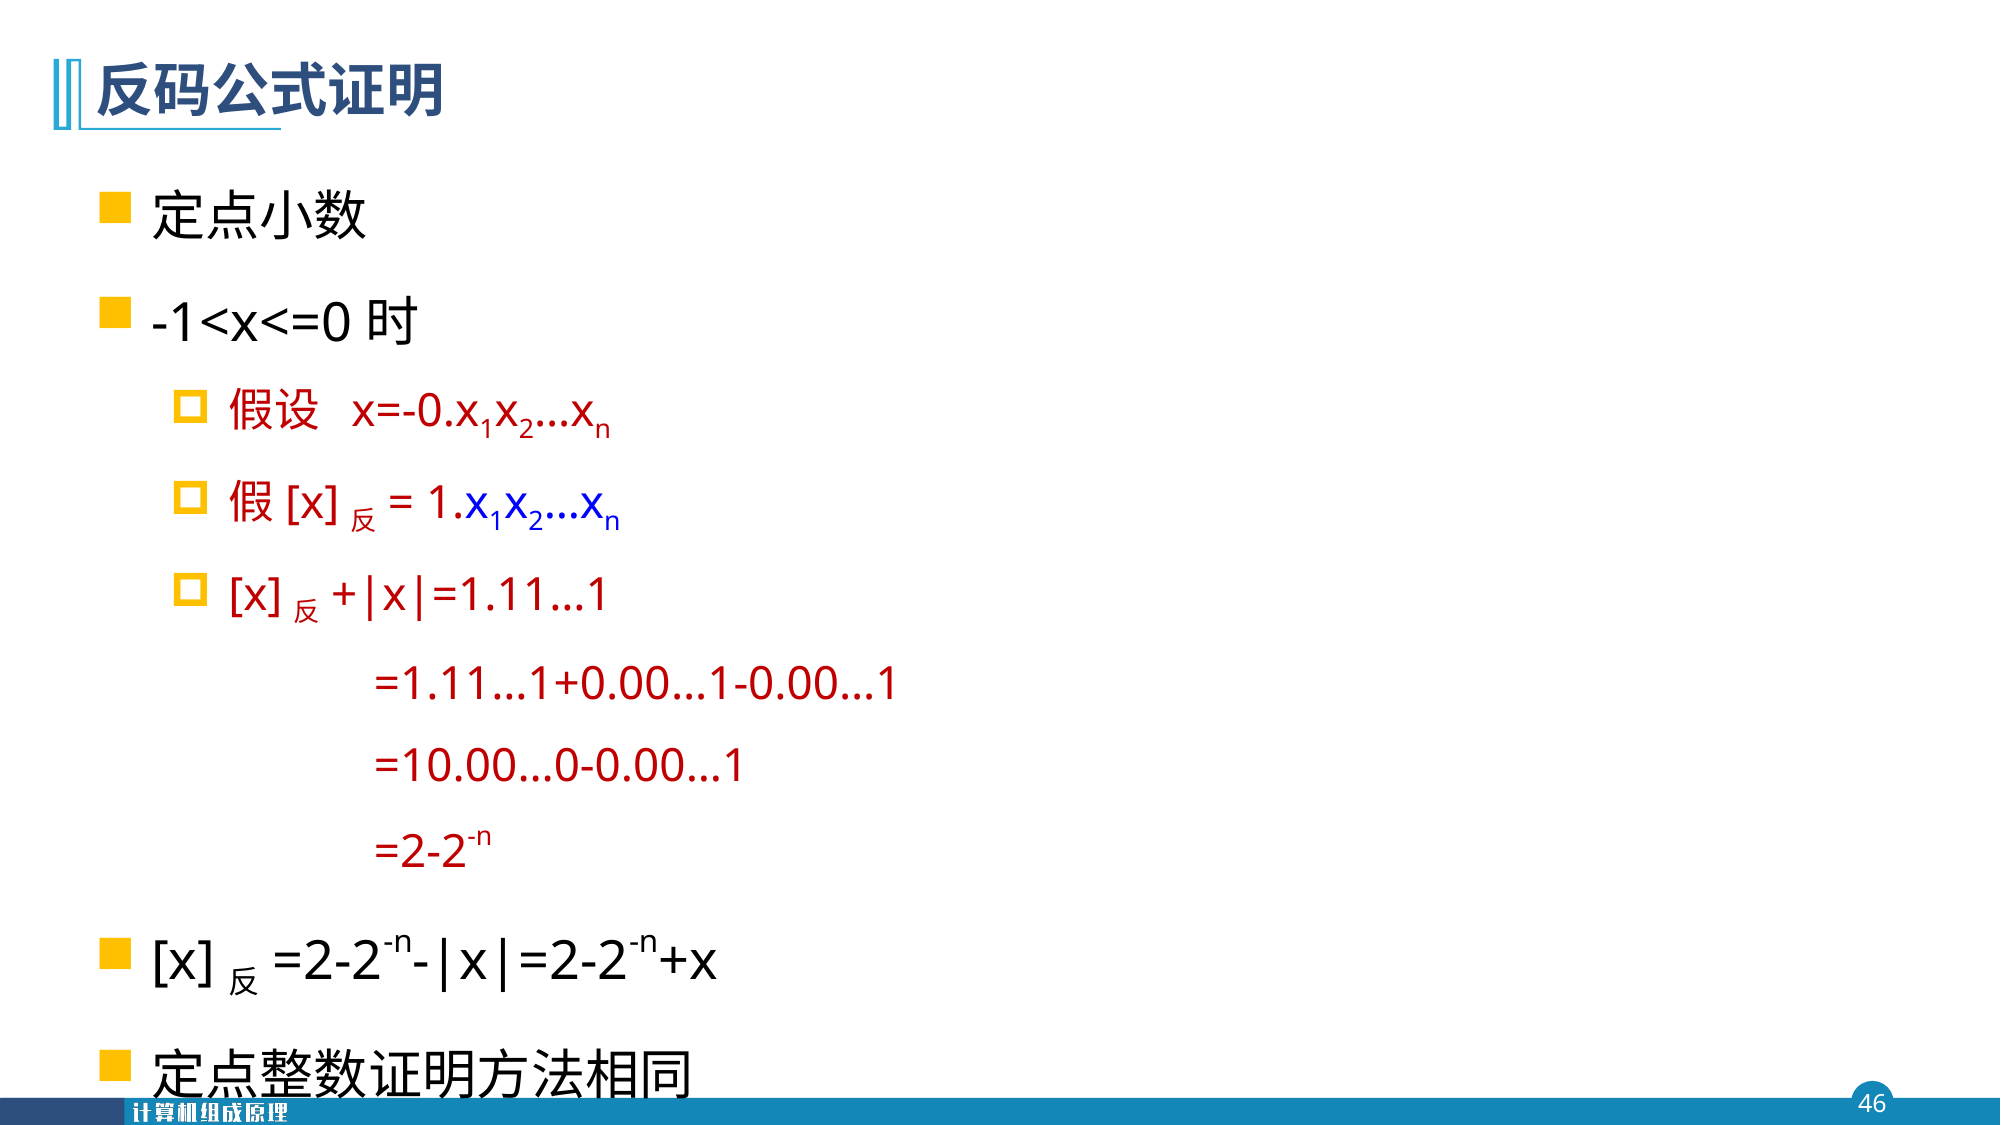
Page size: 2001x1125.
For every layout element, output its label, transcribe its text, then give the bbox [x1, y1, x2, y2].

title 反码公式证明 [80, 42, 1805, 144]
list 定点小数 -1<x<=0时 假设 x=-0.x1x2…xn 假[x]反= 1.x1x2…xn [x]反+|x|=1.11…1 =1.11…1+0.00…1-0.00…1 =10.00…0-0.00…1 =2-2-n [x]反=2-2-n-|x|=2-2-n+x 定点整数证明方法相同 [80, 154, 1805, 1080]
